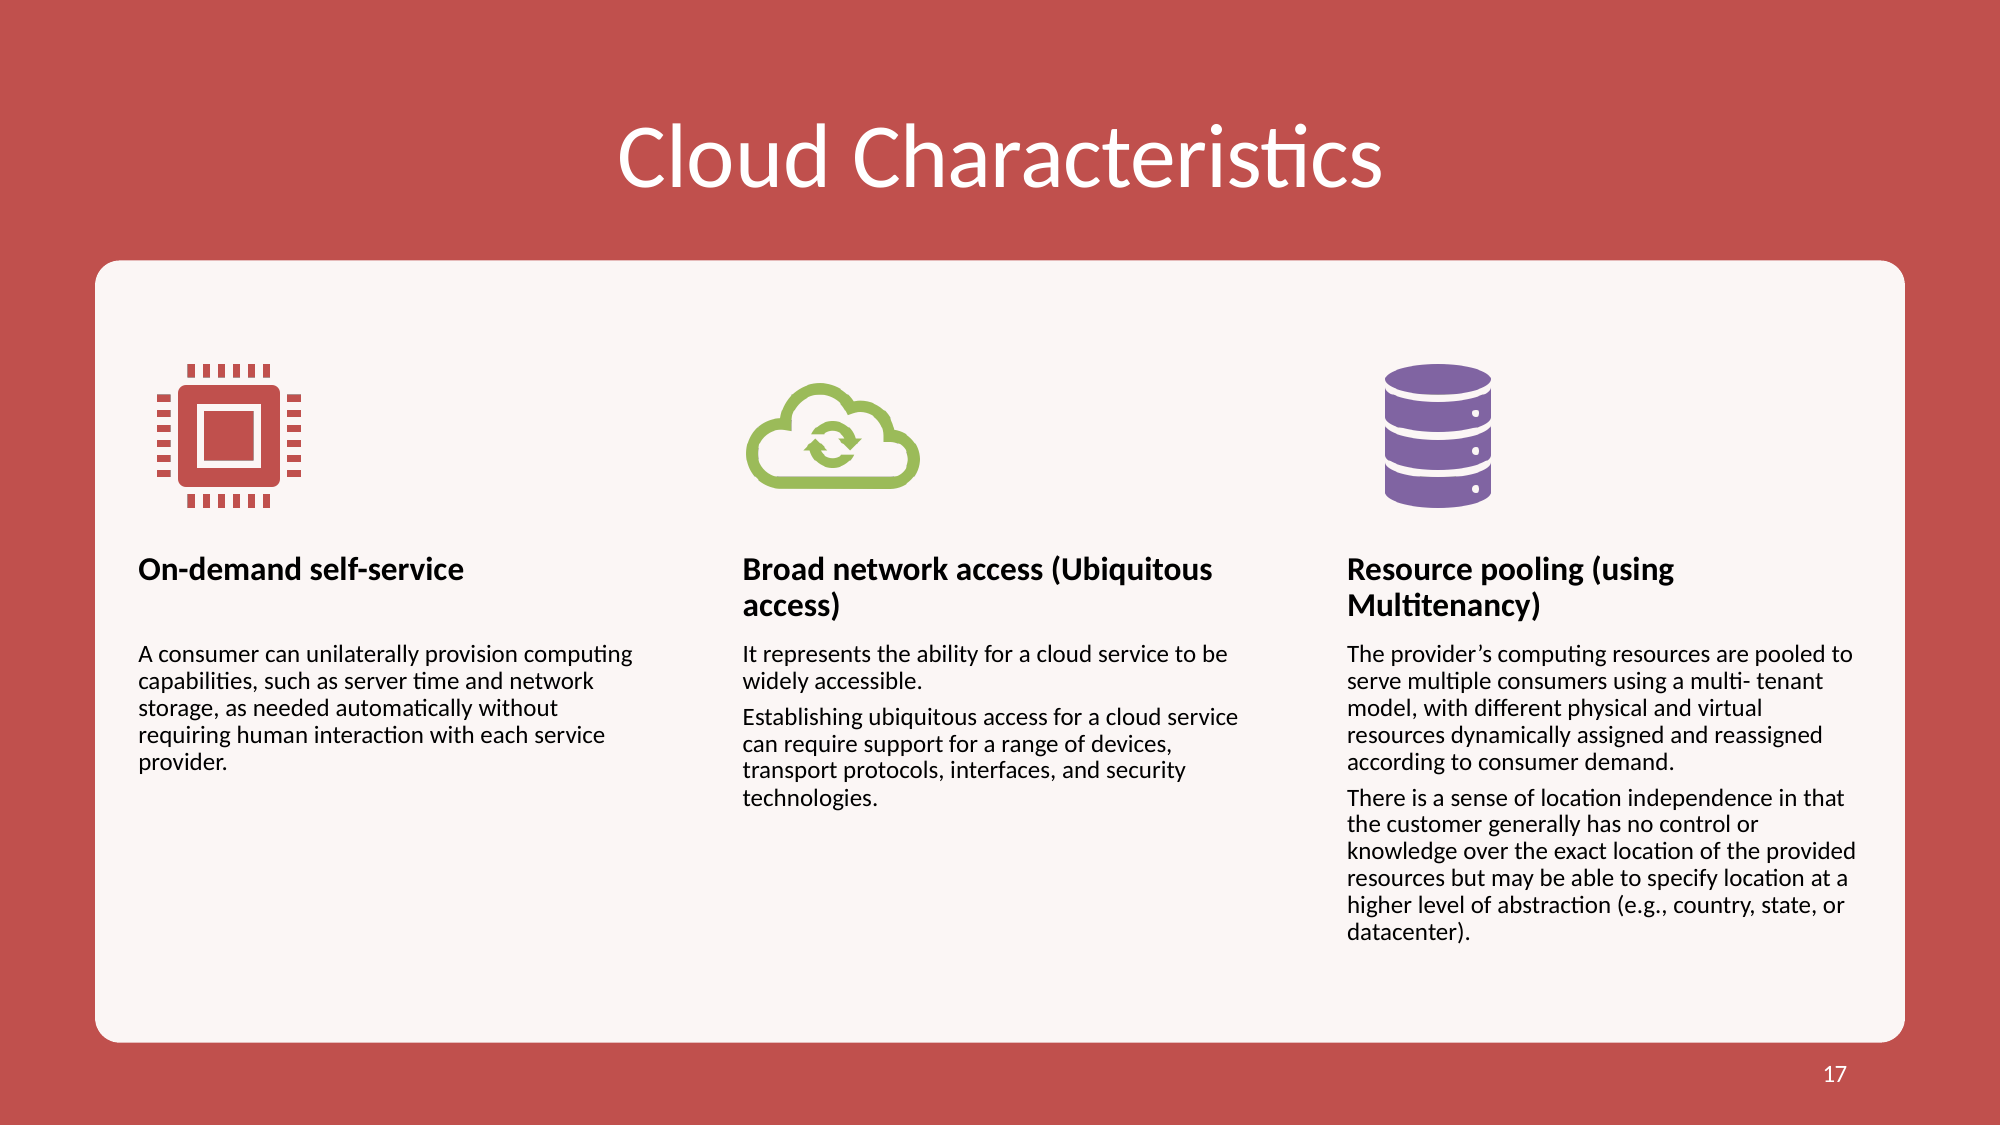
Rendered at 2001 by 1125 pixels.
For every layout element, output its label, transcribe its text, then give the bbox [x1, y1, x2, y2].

slide_number 17 [1412, 1042, 1863, 1103]
text_box [0, 0, 2000, 1125]
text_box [137, 295, 1863, 1010]
text_box [92, 258, 1908, 1045]
title Cloud Characteristics [137, 75, 1863, 241]
